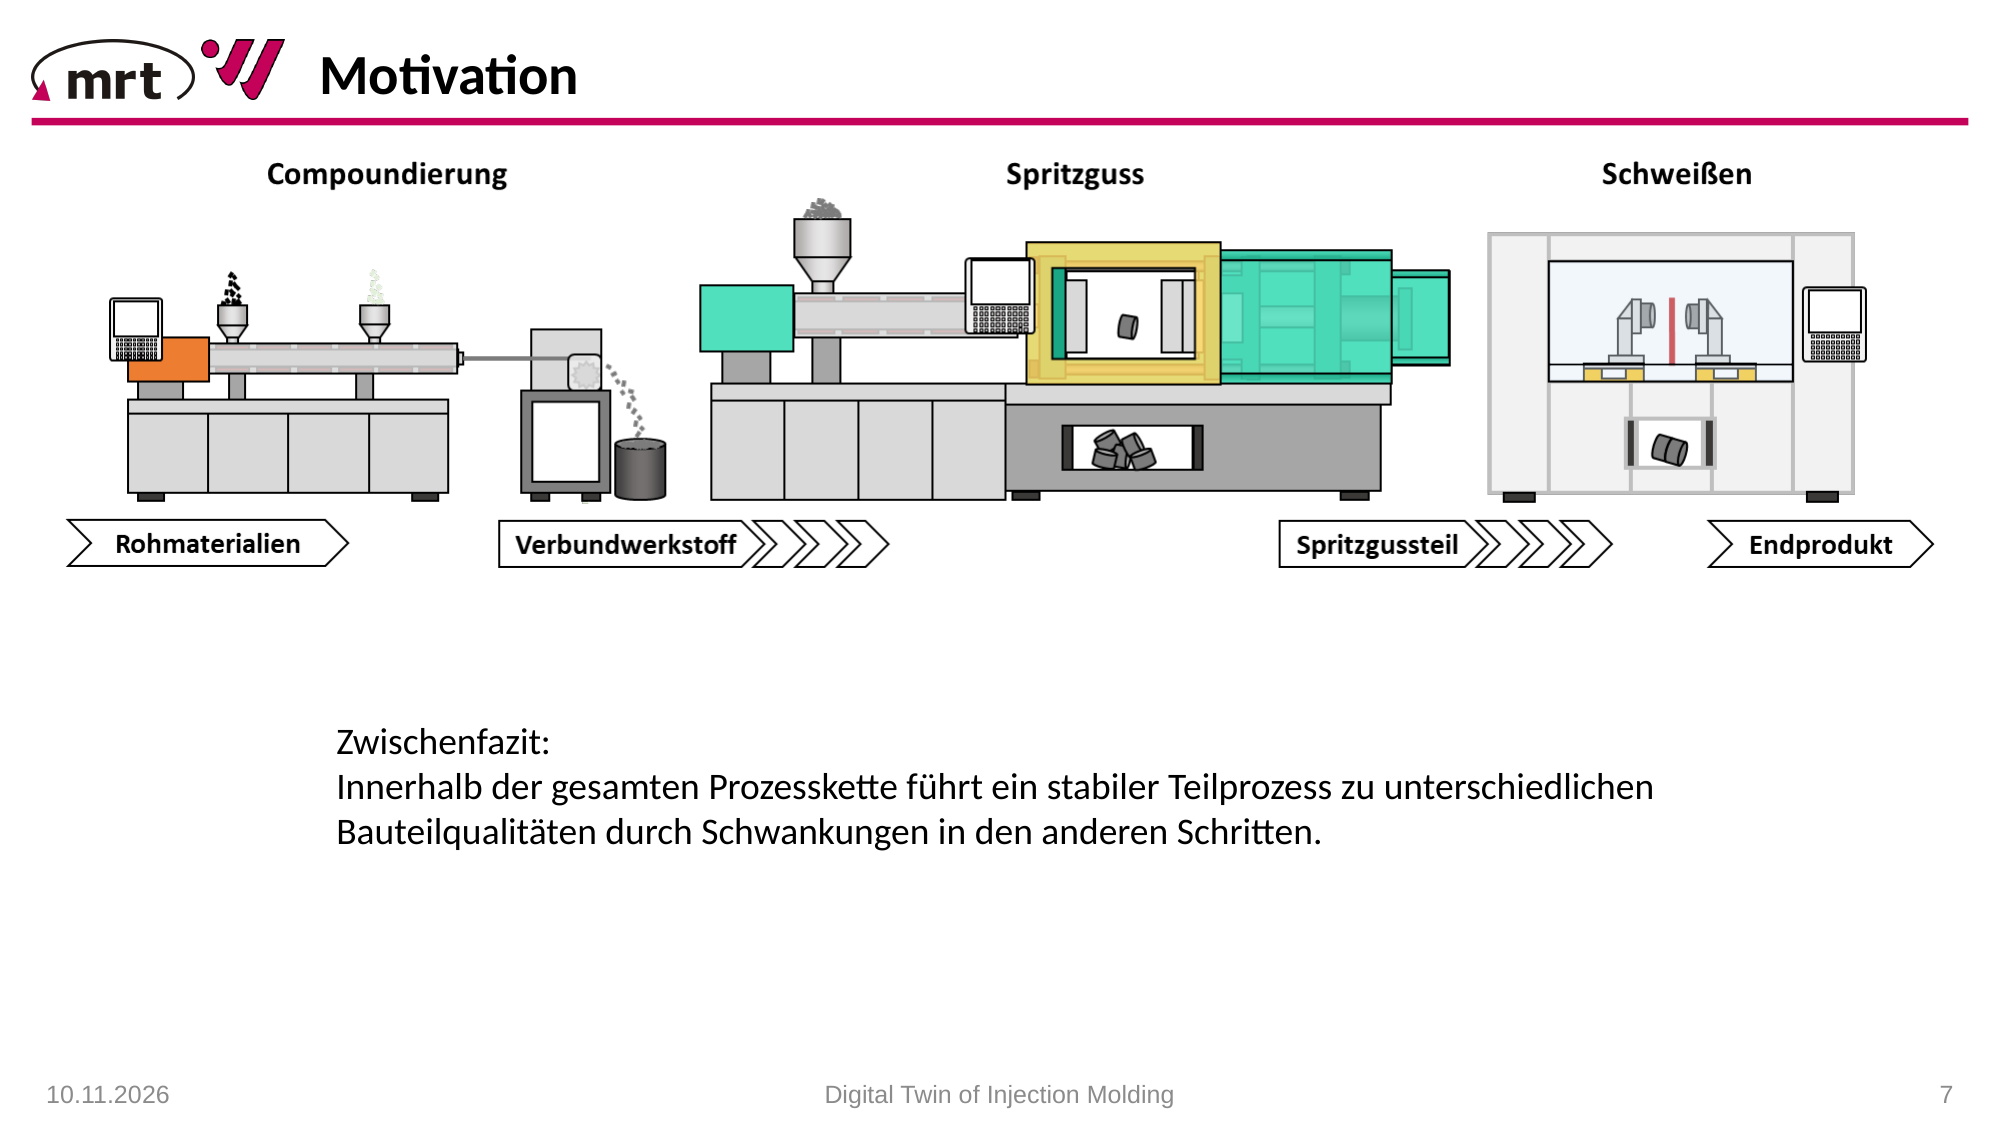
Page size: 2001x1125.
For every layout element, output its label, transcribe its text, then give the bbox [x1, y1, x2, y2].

text_box 21.01.2021 [31, 1064, 351, 1124]
picture [31, 142, 1969, 591]
text_box 7 [1649, 1064, 1969, 1124]
picture [201, 39, 285, 100]
text_box Digital Twin of Injection Molding [362, 1064, 1638, 1124]
text_box Motivation [304, 31, 1831, 114]
picture [31, 39, 195, 101]
text_box Zwischenfazit: Innerhalb der gesamten Prozesskette führt ein stabiler Teilprozess zu unterschiedlichen Bauteilqualitäten durch Schwankungen in den anderen Schritten. [321, 709, 1679, 905]
